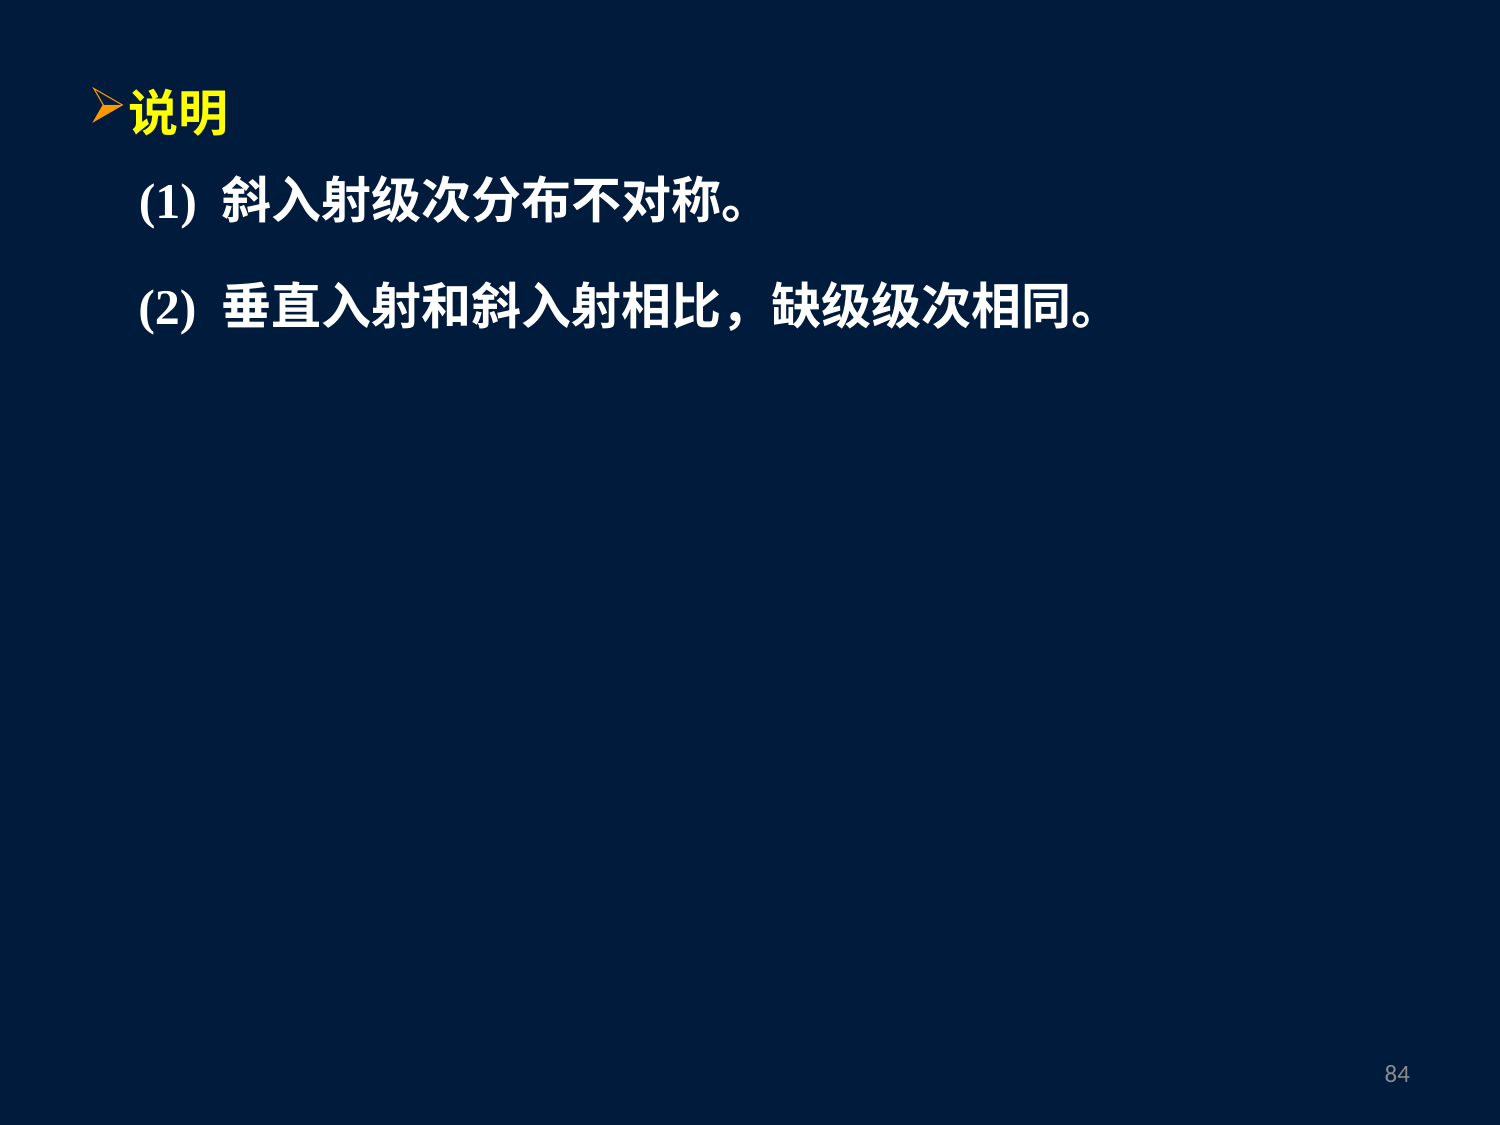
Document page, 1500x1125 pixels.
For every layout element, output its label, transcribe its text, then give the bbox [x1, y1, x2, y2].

text_box (1) 斜入射级次分布不对称。 [123, 160, 892, 236]
text_box (2) 垂直入射和斜入射相比，缺级级次相同。 [123, 267, 1137, 343]
slide_number 83 [1074, 1042, 1425, 1103]
text_box 说明 [73, 74, 243, 149]
